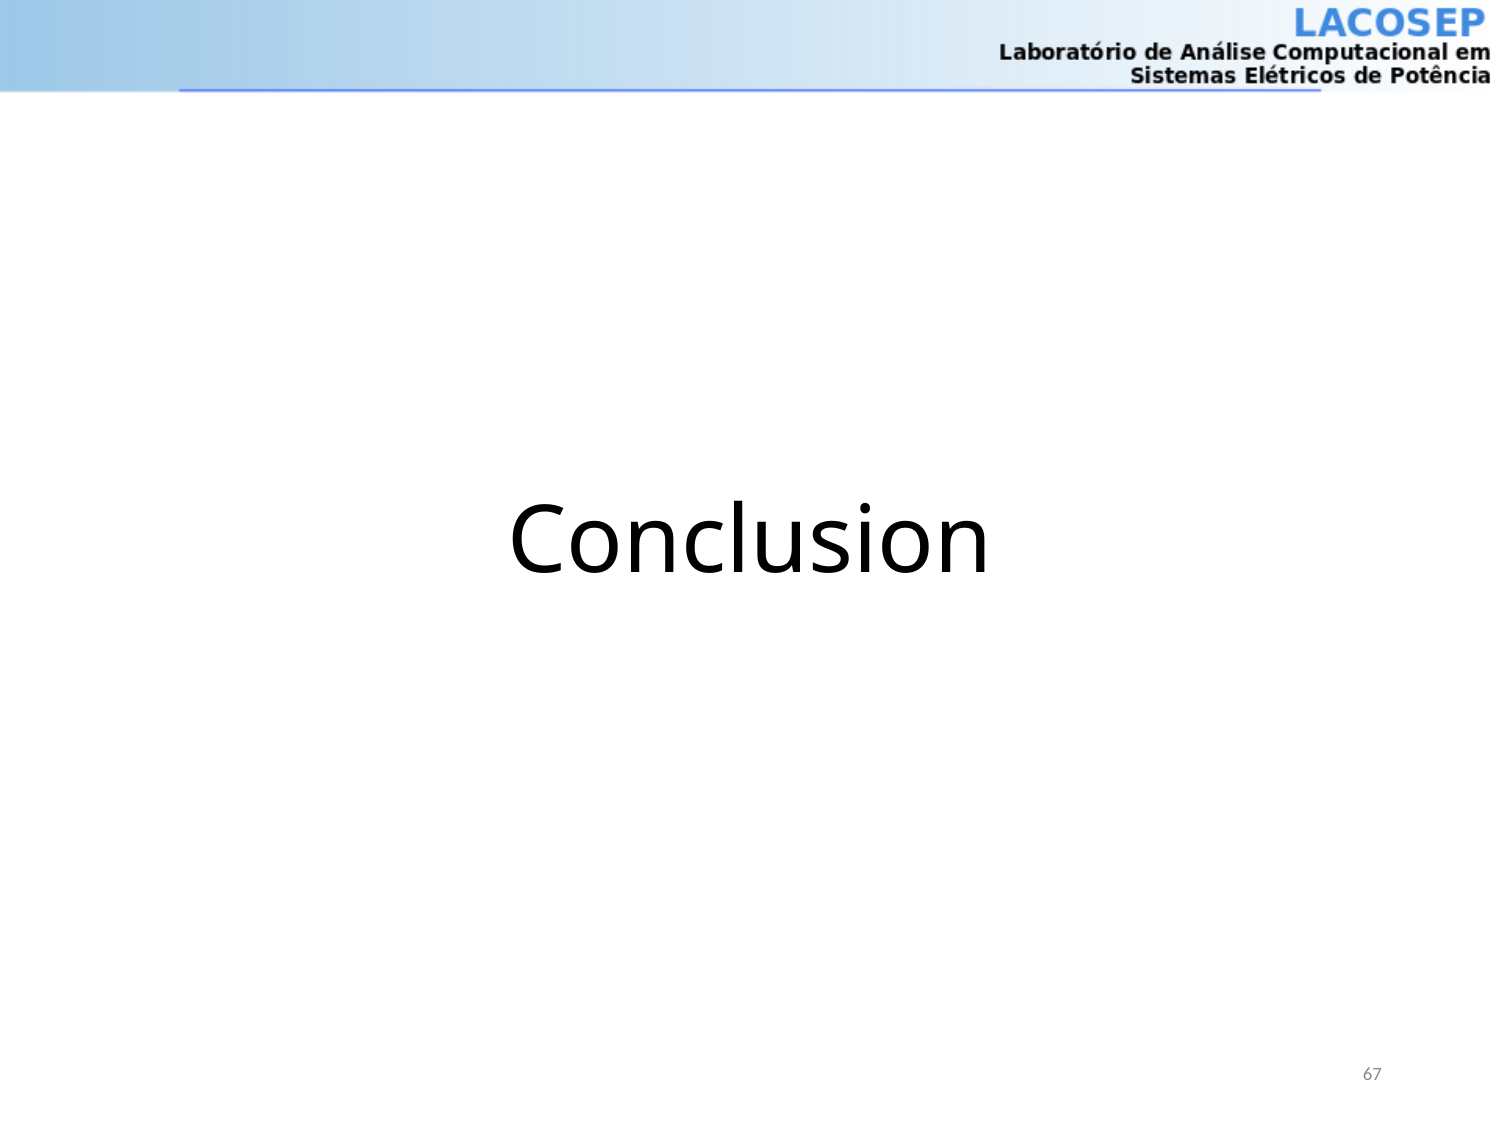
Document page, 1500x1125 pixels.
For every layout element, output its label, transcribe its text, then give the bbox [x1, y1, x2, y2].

picture [0, 0, 1500, 1125]
slide_number 67 [1059, 1042, 1397, 1103]
title Conclusion [399, 474, 1100, 600]
